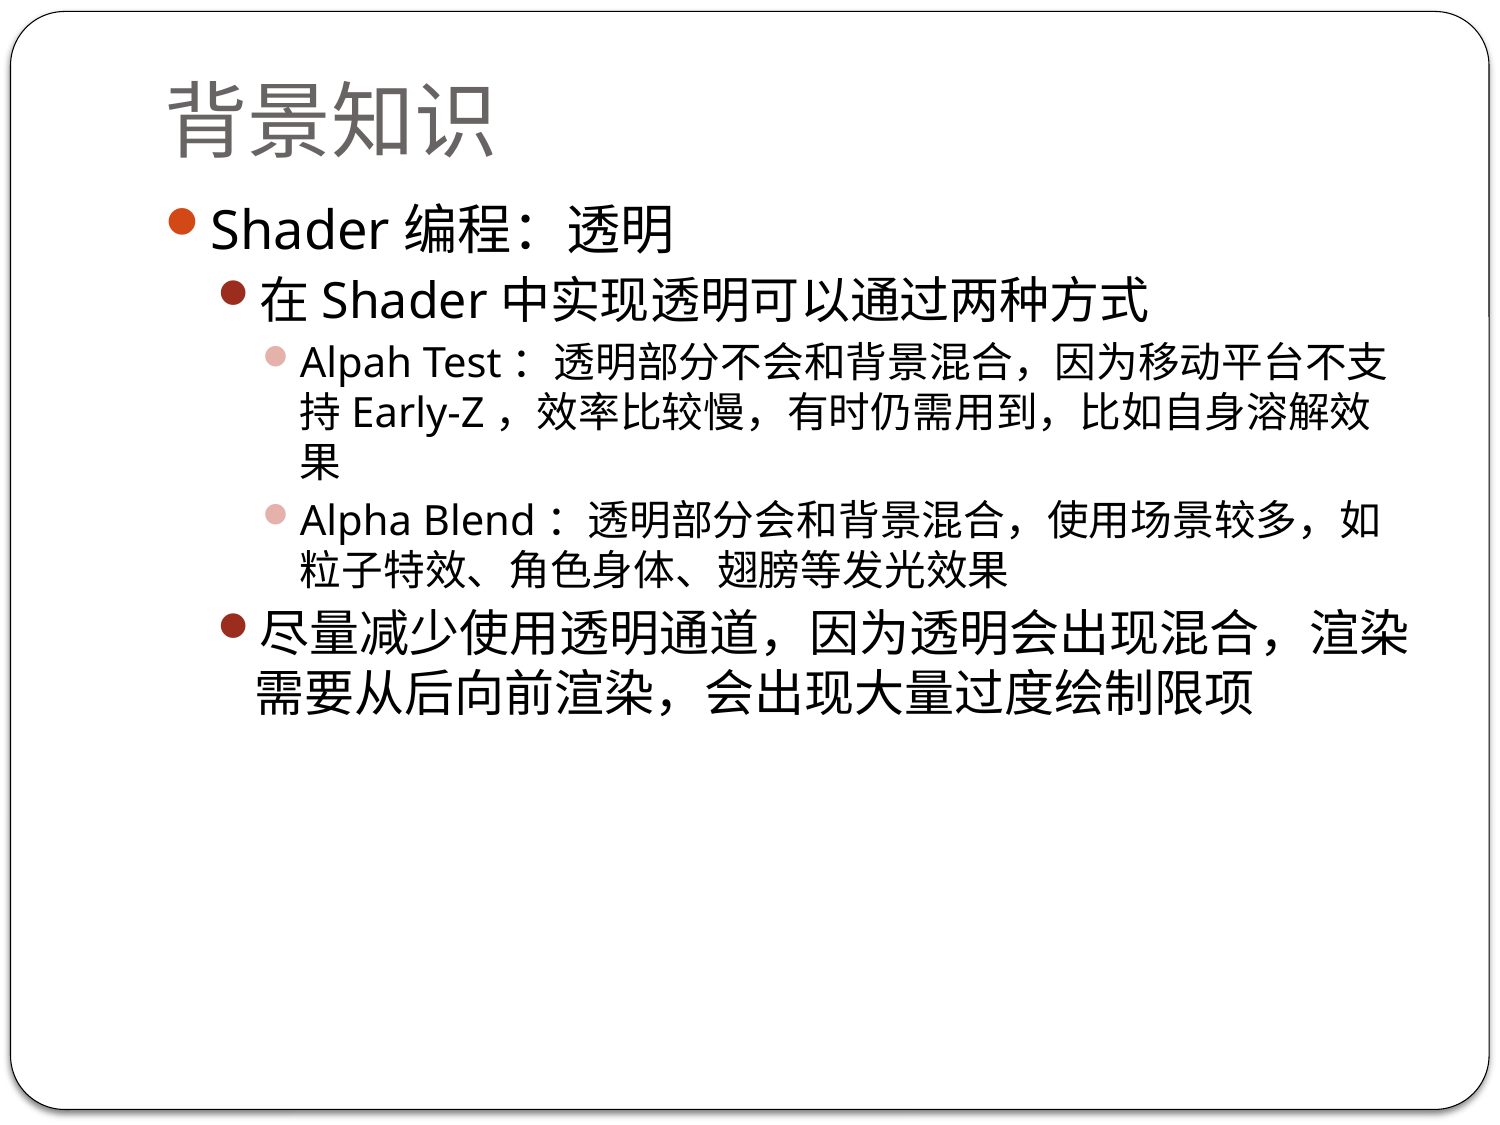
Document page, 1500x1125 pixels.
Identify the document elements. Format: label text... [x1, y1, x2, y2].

title 背景知识 [150, 0, 1425, 183]
list Shader编程：透明 在Shader中实现透明可以通过两种方式 Alpah Test：透明部分不会和背景混合，因为移动平台不支持Early-Z，效率比较慢，有时仍需用到，比如自身溶解效果 Alpha Blend：透明部分会和背景混合，使用场景较多，如粒子特效、角色身体、翅膀等发光效果 尽量减少使用透明通道，因为透明会出现混合，渲染需要从后向前渲染，会出现大量过度绘制限项 [150, 187, 1425, 938]
